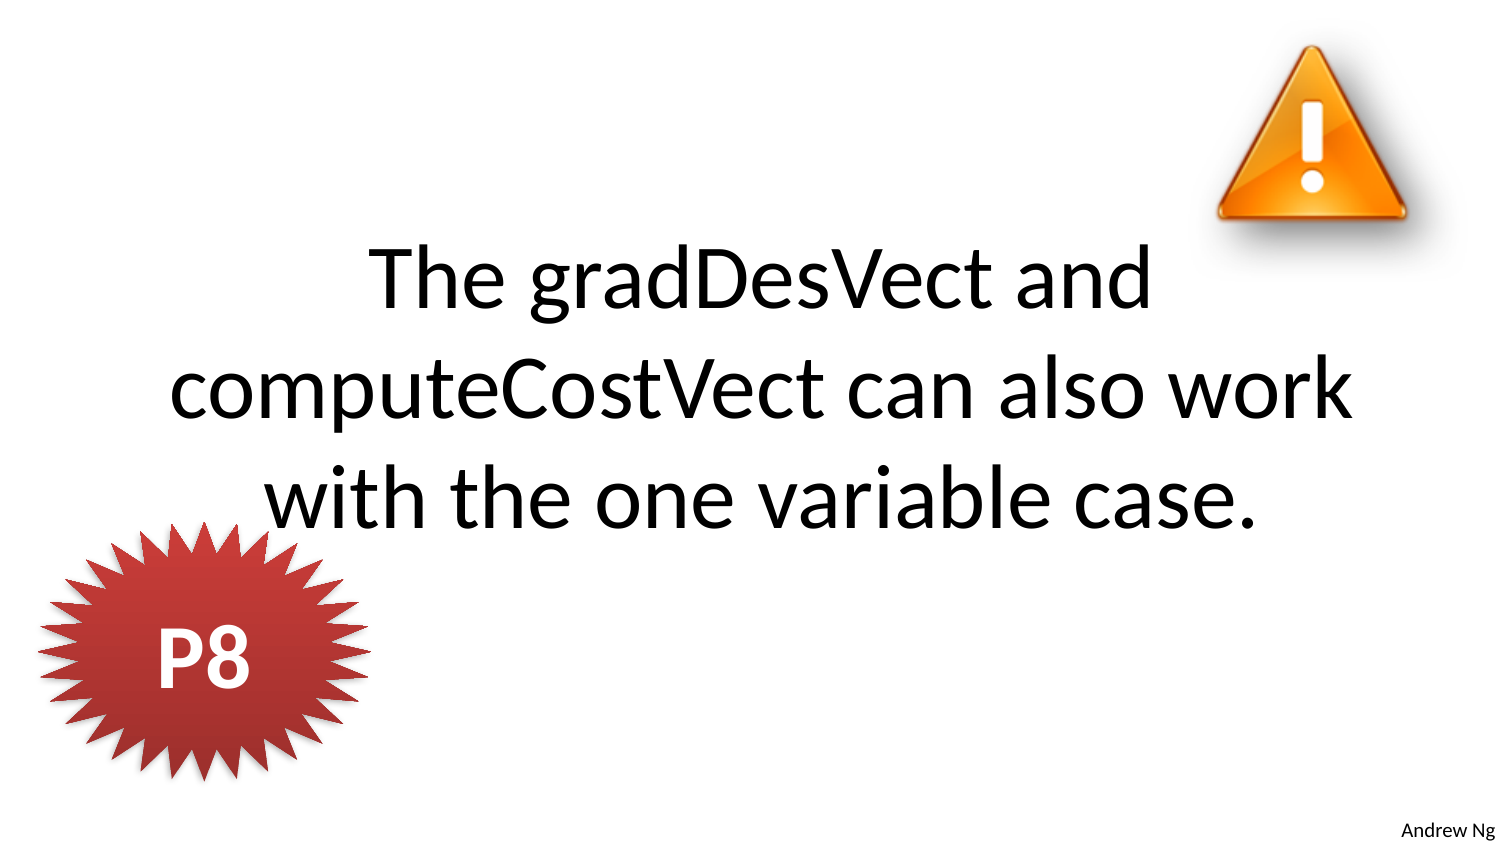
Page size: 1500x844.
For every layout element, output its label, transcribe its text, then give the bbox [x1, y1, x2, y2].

text_box The gradDesVect and computeCostVect can also work with the one variable case. [137, 209, 1388, 554]
picture [1212, 34, 1413, 235]
text_box P8 [37, 543, 372, 782]
